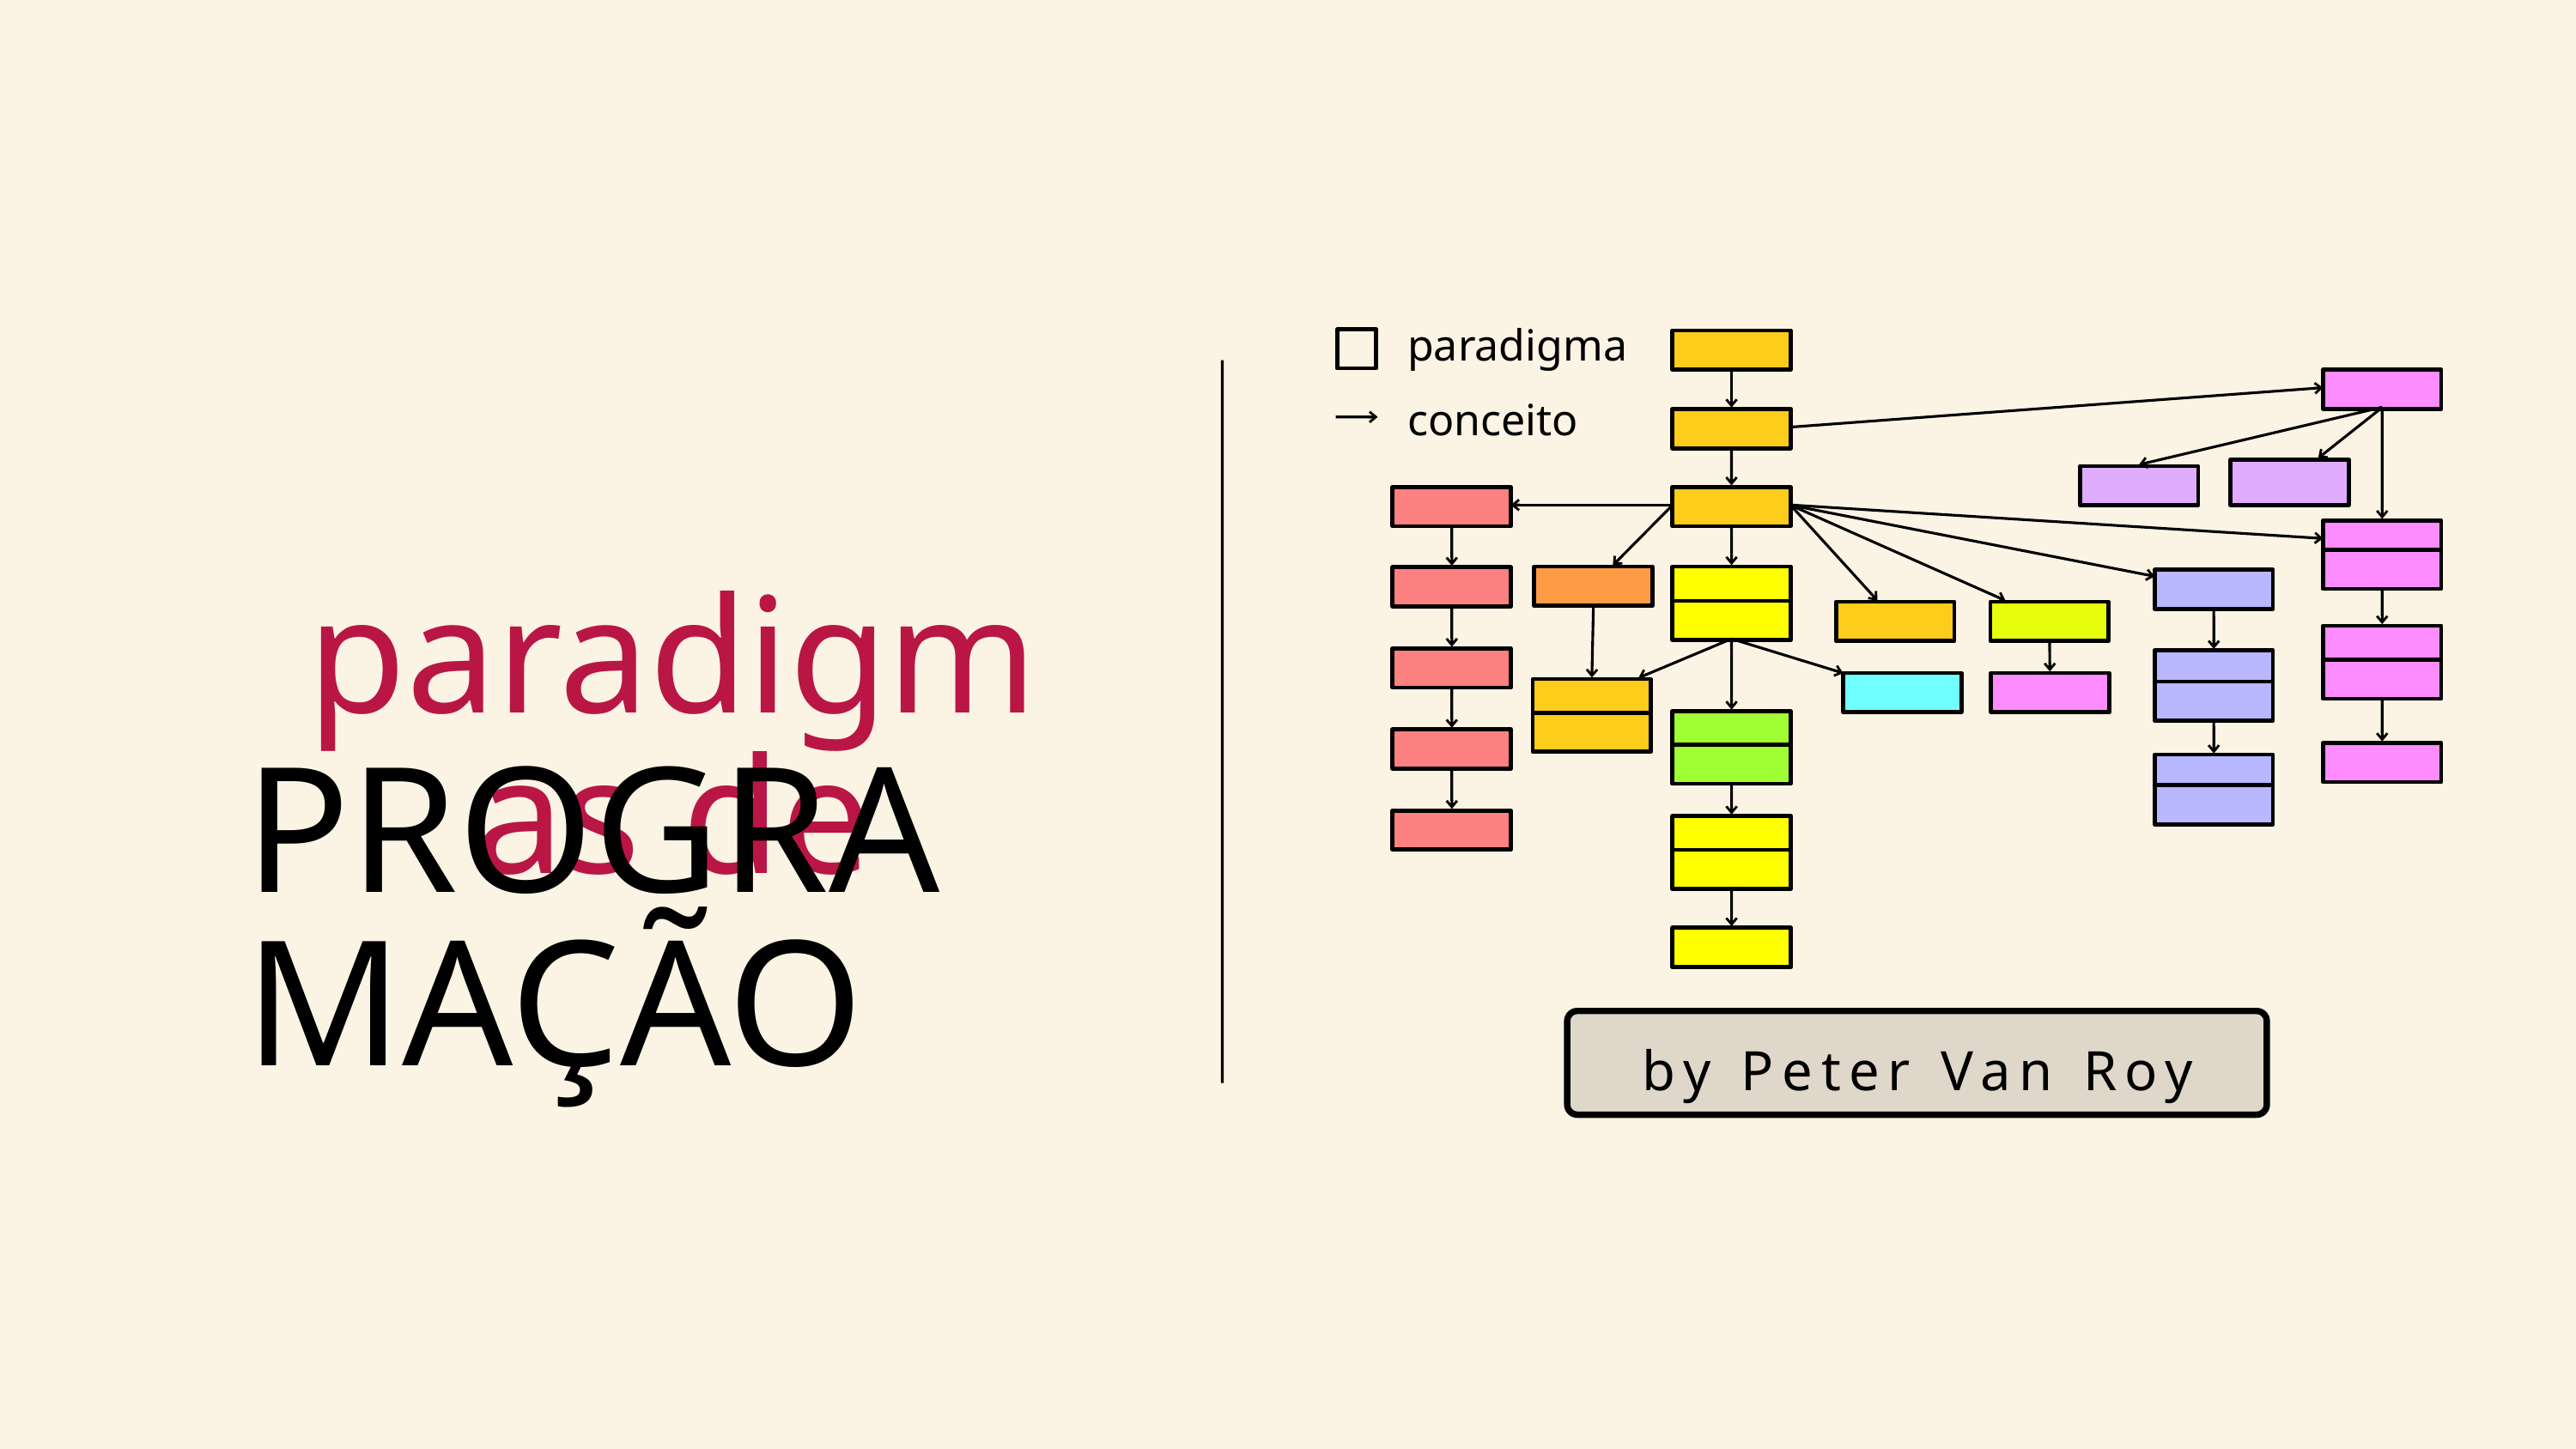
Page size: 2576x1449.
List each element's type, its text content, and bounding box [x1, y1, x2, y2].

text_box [1990, 672, 2110, 712]
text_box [1392, 487, 1511, 527]
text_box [2323, 549, 2442, 590]
text_box [1795, 510, 1878, 600]
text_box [1392, 809, 1511, 850]
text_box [1843, 672, 1962, 712]
text_box [1613, 510, 1668, 565]
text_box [1392, 567, 1511, 607]
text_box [1337, 329, 1376, 369]
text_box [1672, 600, 1791, 640]
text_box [1672, 330, 1791, 370]
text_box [1672, 409, 1791, 449]
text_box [2323, 520, 2442, 549]
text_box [1532, 712, 1651, 752]
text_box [1836, 601, 1955, 641]
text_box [1672, 744, 1791, 785]
text_box [1725, 895, 1738, 926]
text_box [2323, 659, 2442, 700]
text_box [2154, 569, 2274, 609]
text_box [2376, 597, 2389, 624]
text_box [1672, 487, 1791, 527]
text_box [1534, 566, 1653, 606]
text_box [1672, 815, 1791, 849]
text_box [2043, 647, 2057, 671]
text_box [2154, 785, 2274, 825]
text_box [2154, 681, 2274, 721]
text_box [1990, 601, 2109, 641]
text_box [2154, 650, 2274, 681]
text_box conceito [1407, 375, 1693, 444]
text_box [2230, 459, 2349, 506]
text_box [2154, 754, 2274, 785]
text_box PROGRAMAÇÃO [245, 753, 1053, 1101]
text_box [1672, 566, 1791, 600]
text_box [2323, 625, 2442, 658]
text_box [1672, 849, 1791, 889]
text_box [2323, 369, 2442, 409]
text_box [1672, 927, 1791, 967]
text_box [1392, 729, 1511, 769]
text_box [2323, 743, 2442, 783]
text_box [1392, 648, 1511, 688]
text_box paradigmas de [293, 584, 1053, 753]
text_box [1532, 678, 1651, 712]
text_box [1672, 711, 1791, 743]
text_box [1564, 1007, 2270, 1119]
text_box [1585, 612, 1599, 677]
text_box paradigma [1407, 300, 1693, 370]
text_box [2079, 465, 2199, 506]
